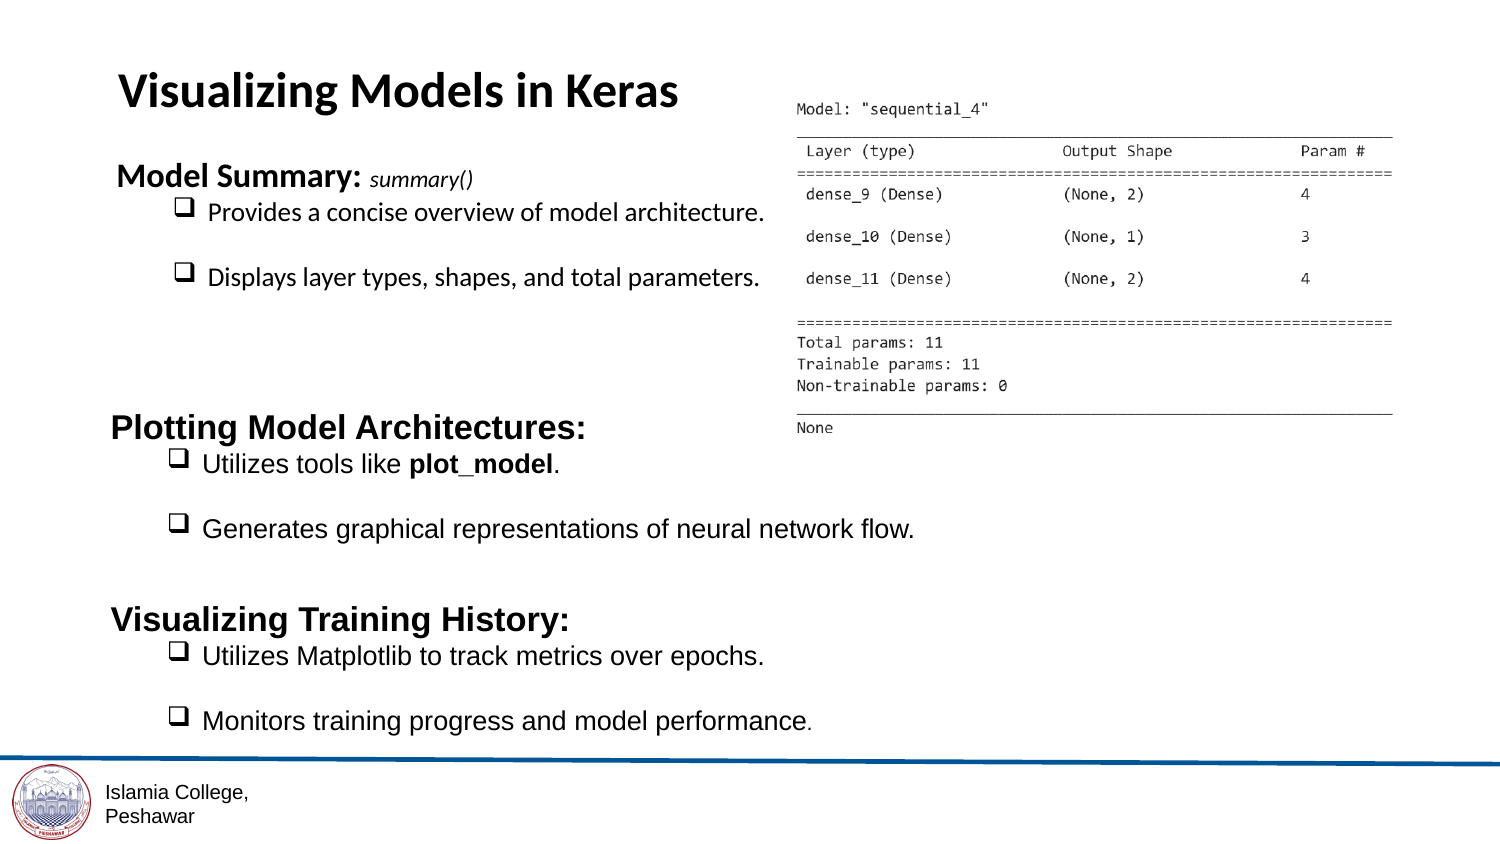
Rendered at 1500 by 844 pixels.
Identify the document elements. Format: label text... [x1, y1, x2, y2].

text_box Islamia College, Peshawar [96, 774, 273, 835]
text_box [0, 757, 1500, 765]
picture [782, 97, 1405, 444]
text_box Plotting Model Architectures: Utilizes tools like plot_model. Generates graphical representations of neural network flow. Visualizing Training History: Utilizes Matplotlib to track metrics over epochs. Monitors training progress and model performance. [99, 404, 1061, 737]
picture [11, 763, 91, 840]
text_box Visualizing Models in Keras [103, 50, 695, 126]
text_box Model Summary: summary() Provides a concise overview of model architecture. Displays layer types, shapes, and total parameters. [105, 147, 777, 332]
